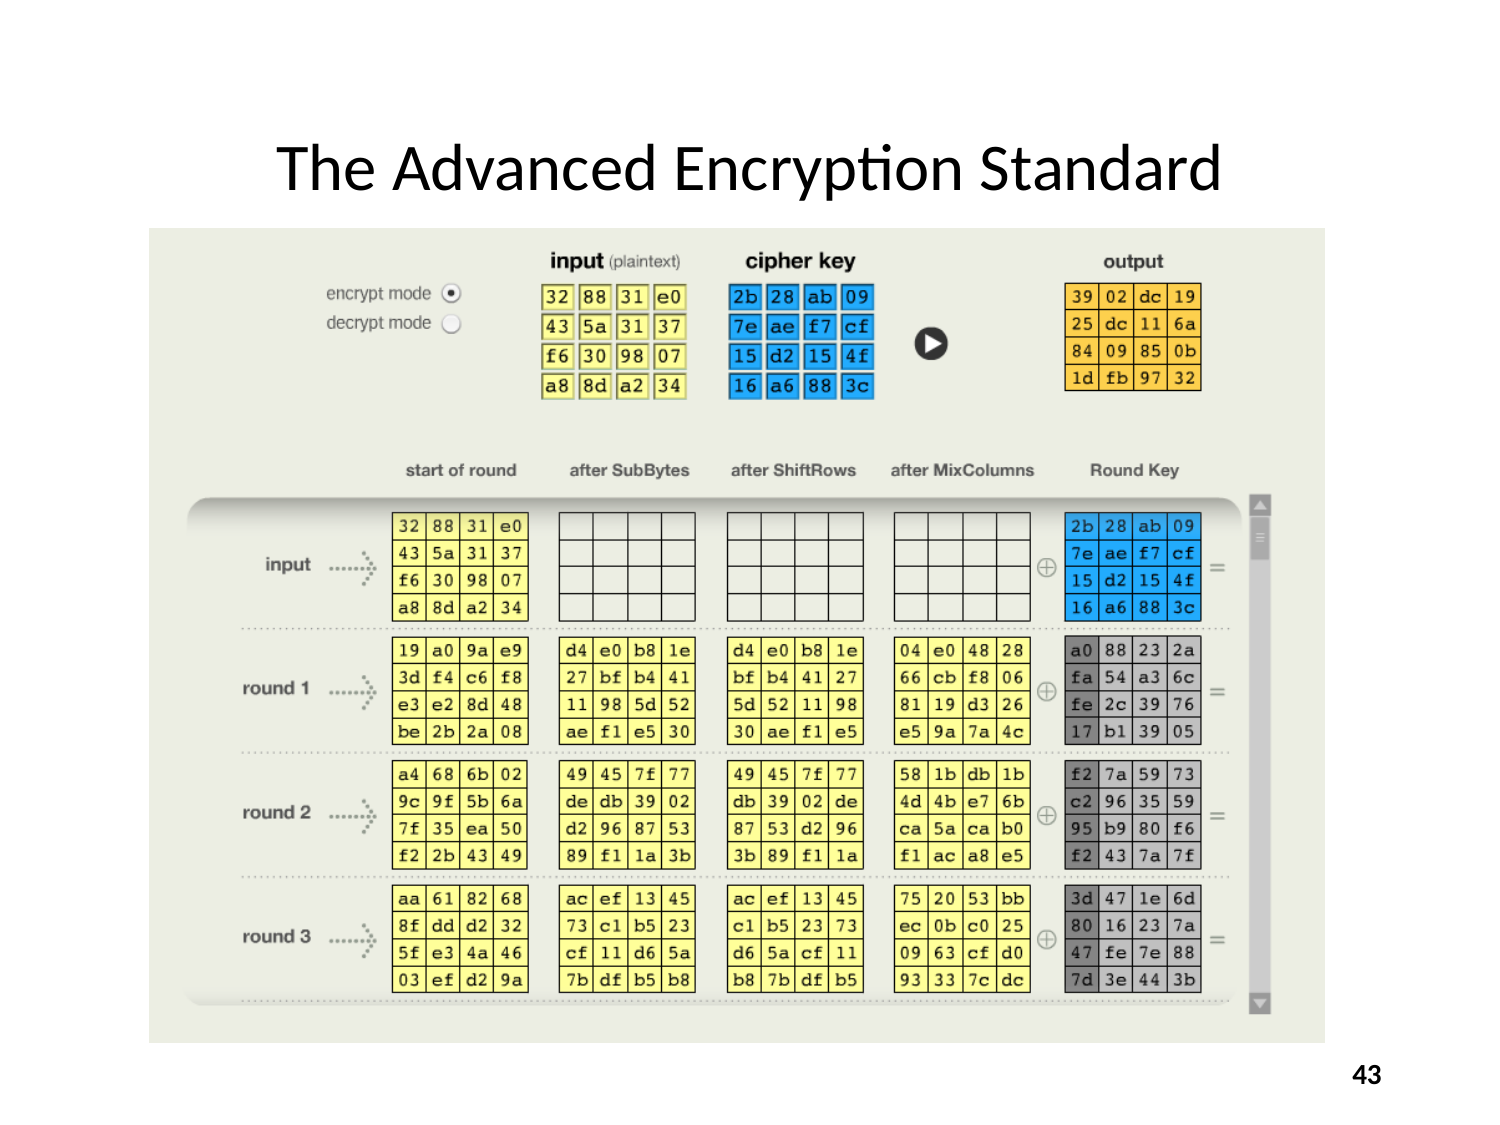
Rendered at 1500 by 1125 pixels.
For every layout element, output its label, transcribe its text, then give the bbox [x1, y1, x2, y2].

title The Advanced Encryption Standard [103, 59, 1397, 278]
picture [149, 228, 1325, 1043]
slide_number 43 [1059, 1042, 1397, 1103]
